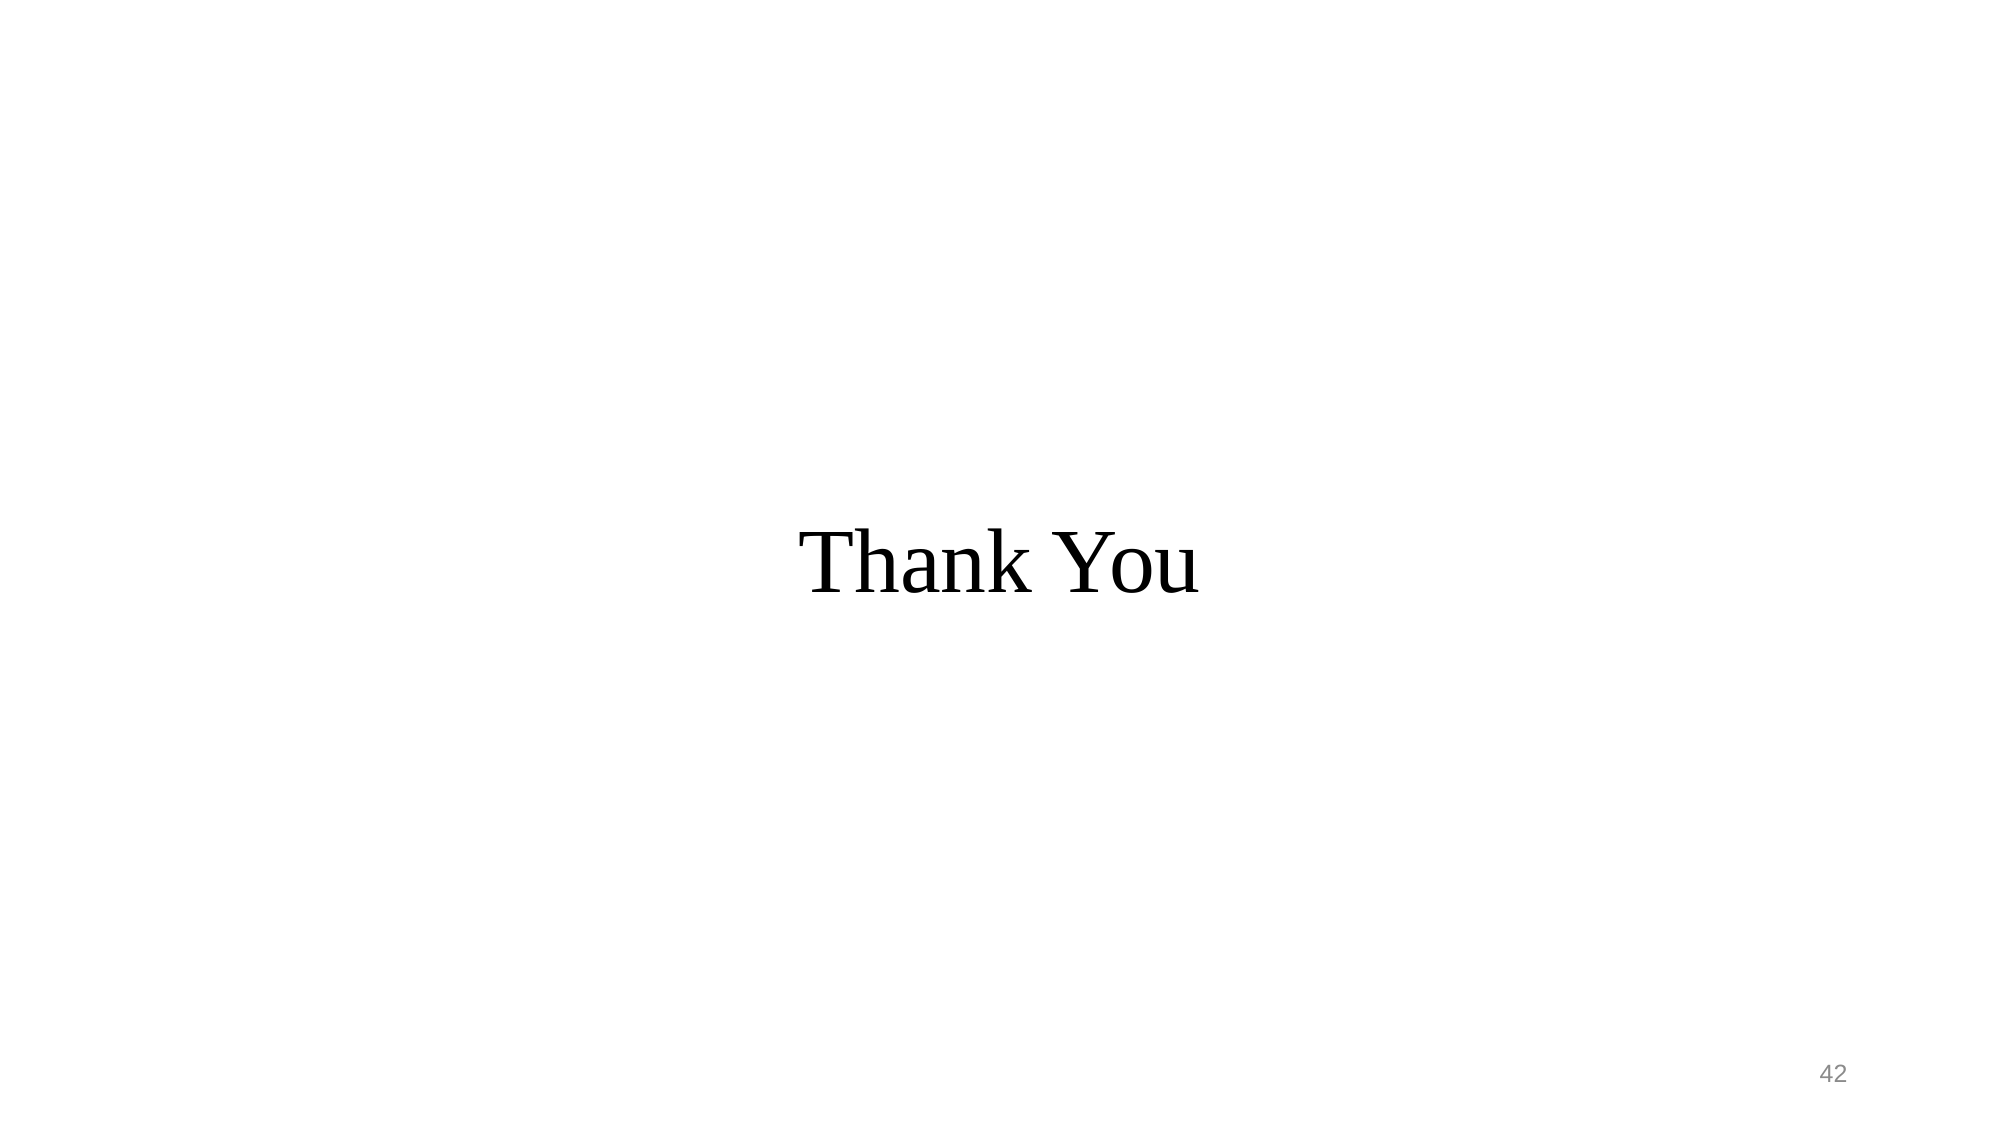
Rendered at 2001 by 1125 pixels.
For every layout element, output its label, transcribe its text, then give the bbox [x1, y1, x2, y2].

slide_number 42 [1412, 1042, 1863, 1103]
title Thank You [137, 406, 1863, 719]
